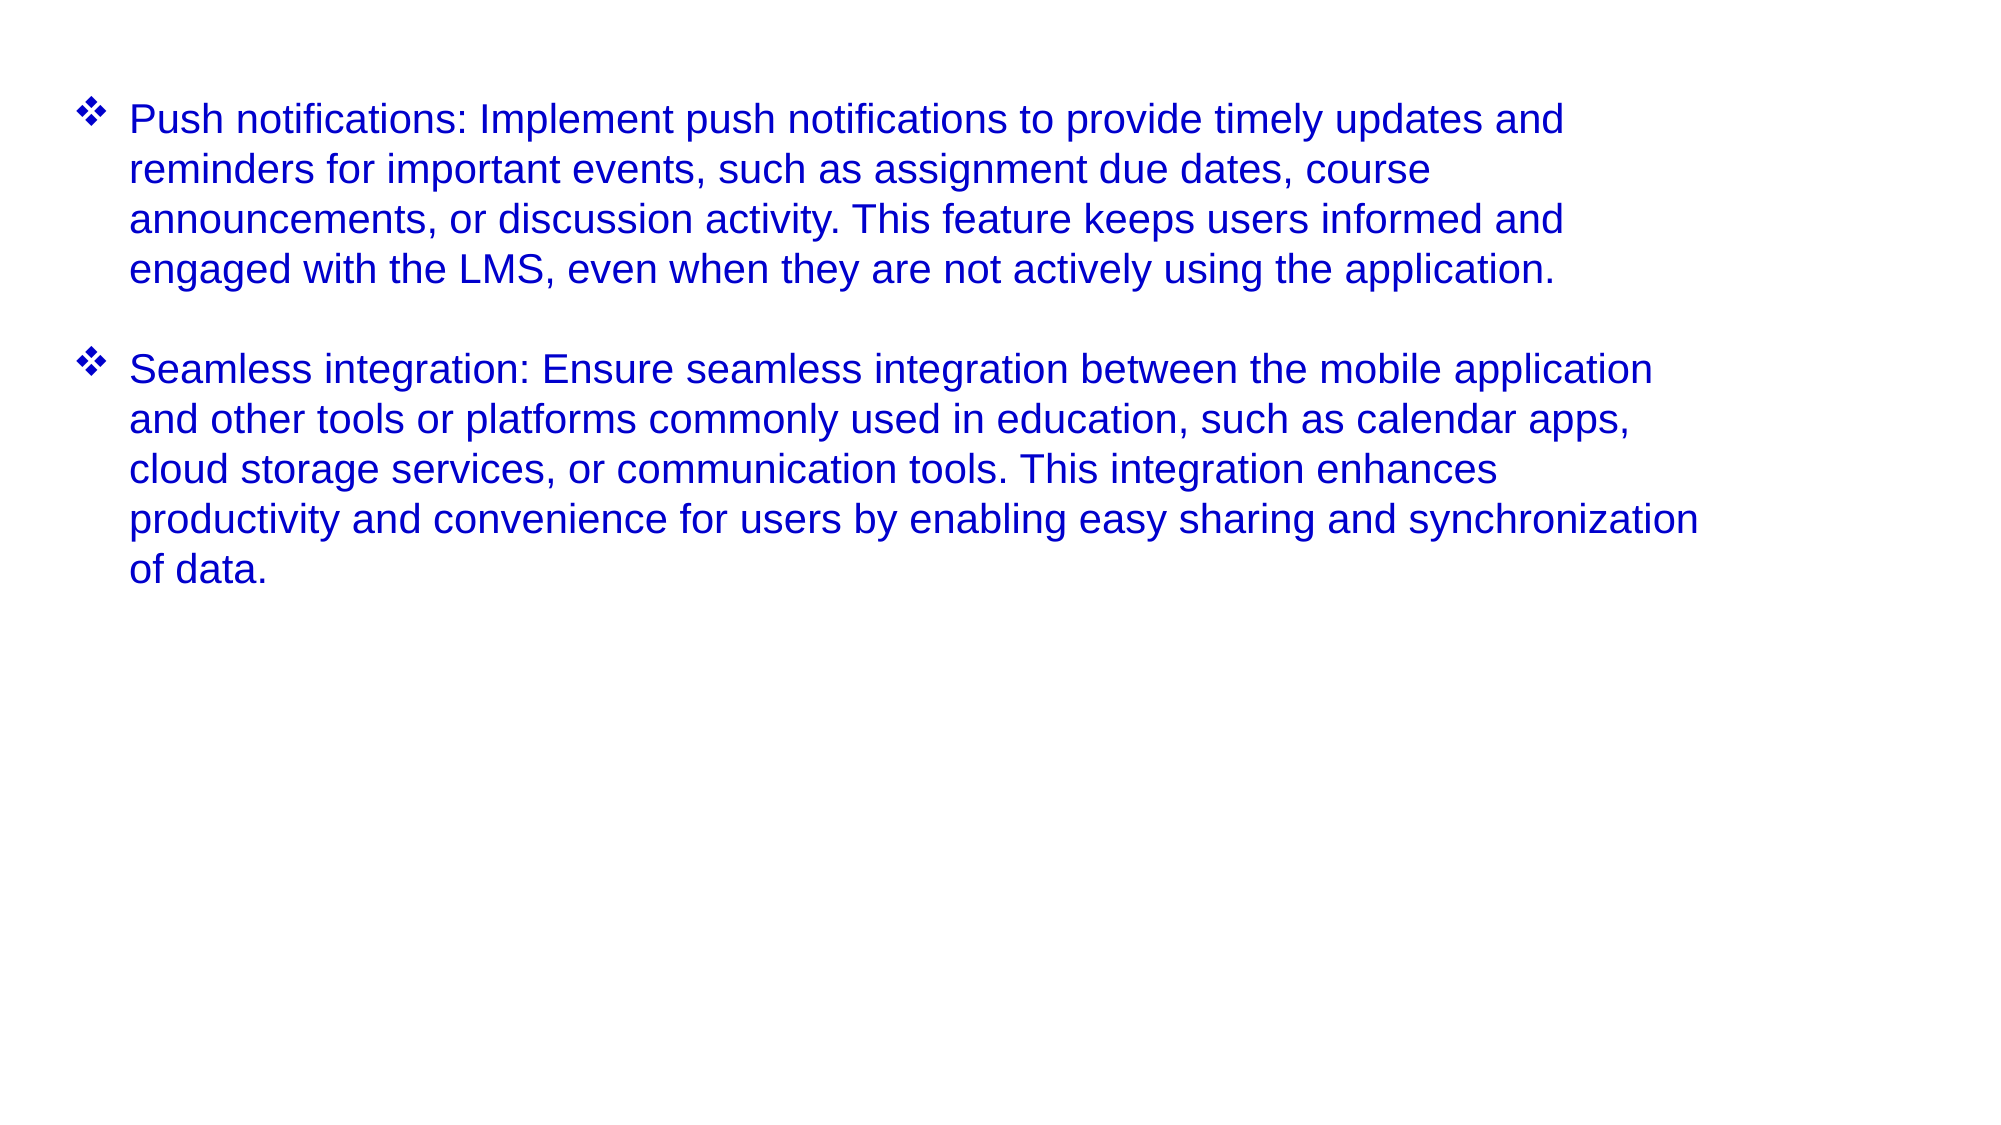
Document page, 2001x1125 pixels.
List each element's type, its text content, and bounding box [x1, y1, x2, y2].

text_box Push notifications: Implement push notifications to provide timely updates and reminders for important events, such as assignment due dates, course announcements, or discussion activity. This feature keeps users informed and engaged with the LMS, even when they are not actively using the application. Seamless integration: Ensure seamless integration between the mobile application and other tools or platforms commonly used in education, such as calendar apps, cloud storage services, or communication tools. This integration enhances productivity and convenience for users by enabling easy sharing and synchronization of data. [58, 84, 1725, 600]
